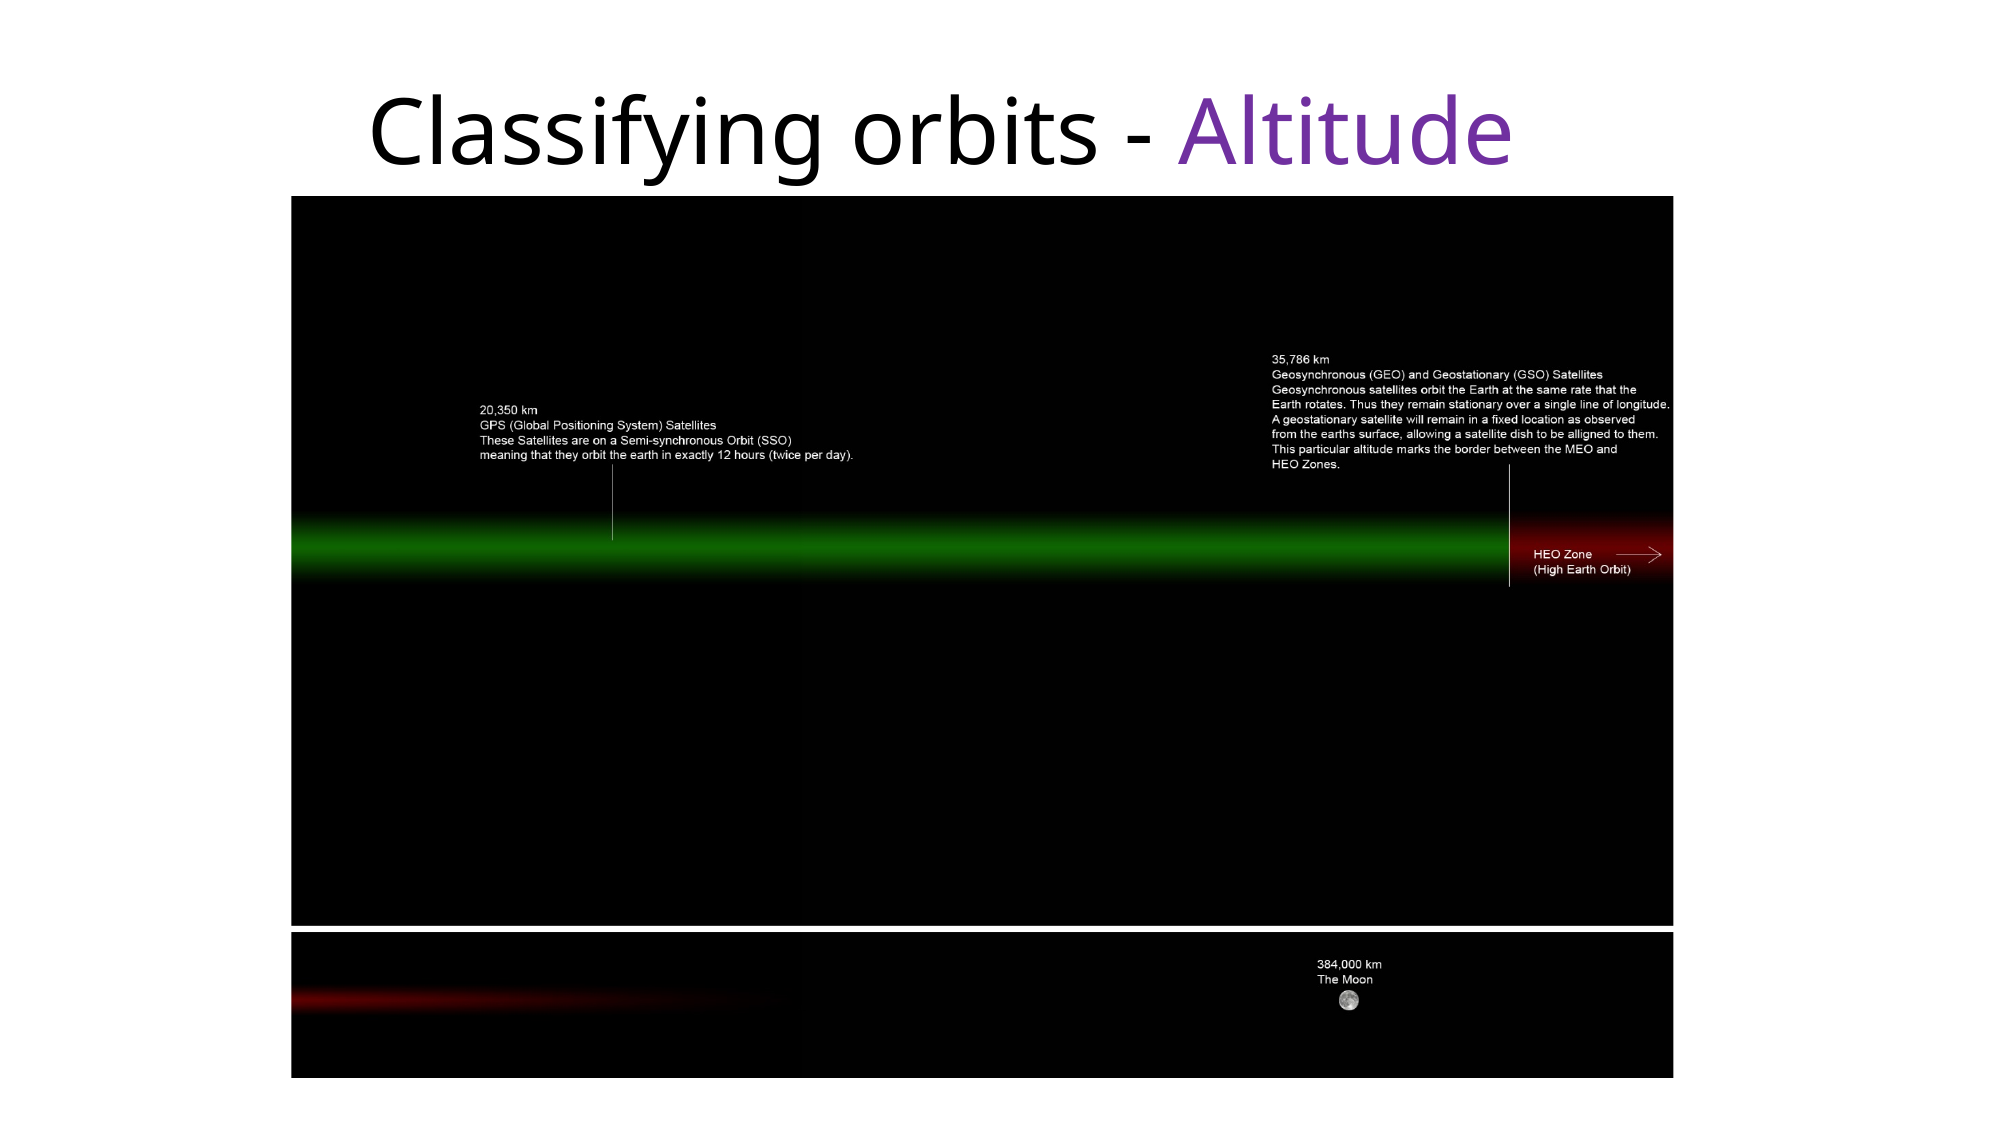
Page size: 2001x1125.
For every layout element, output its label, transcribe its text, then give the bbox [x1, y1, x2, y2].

text_box Classifying orbits - Altitude [304, 65, 1580, 191]
picture [290, 195, 1674, 1078]
